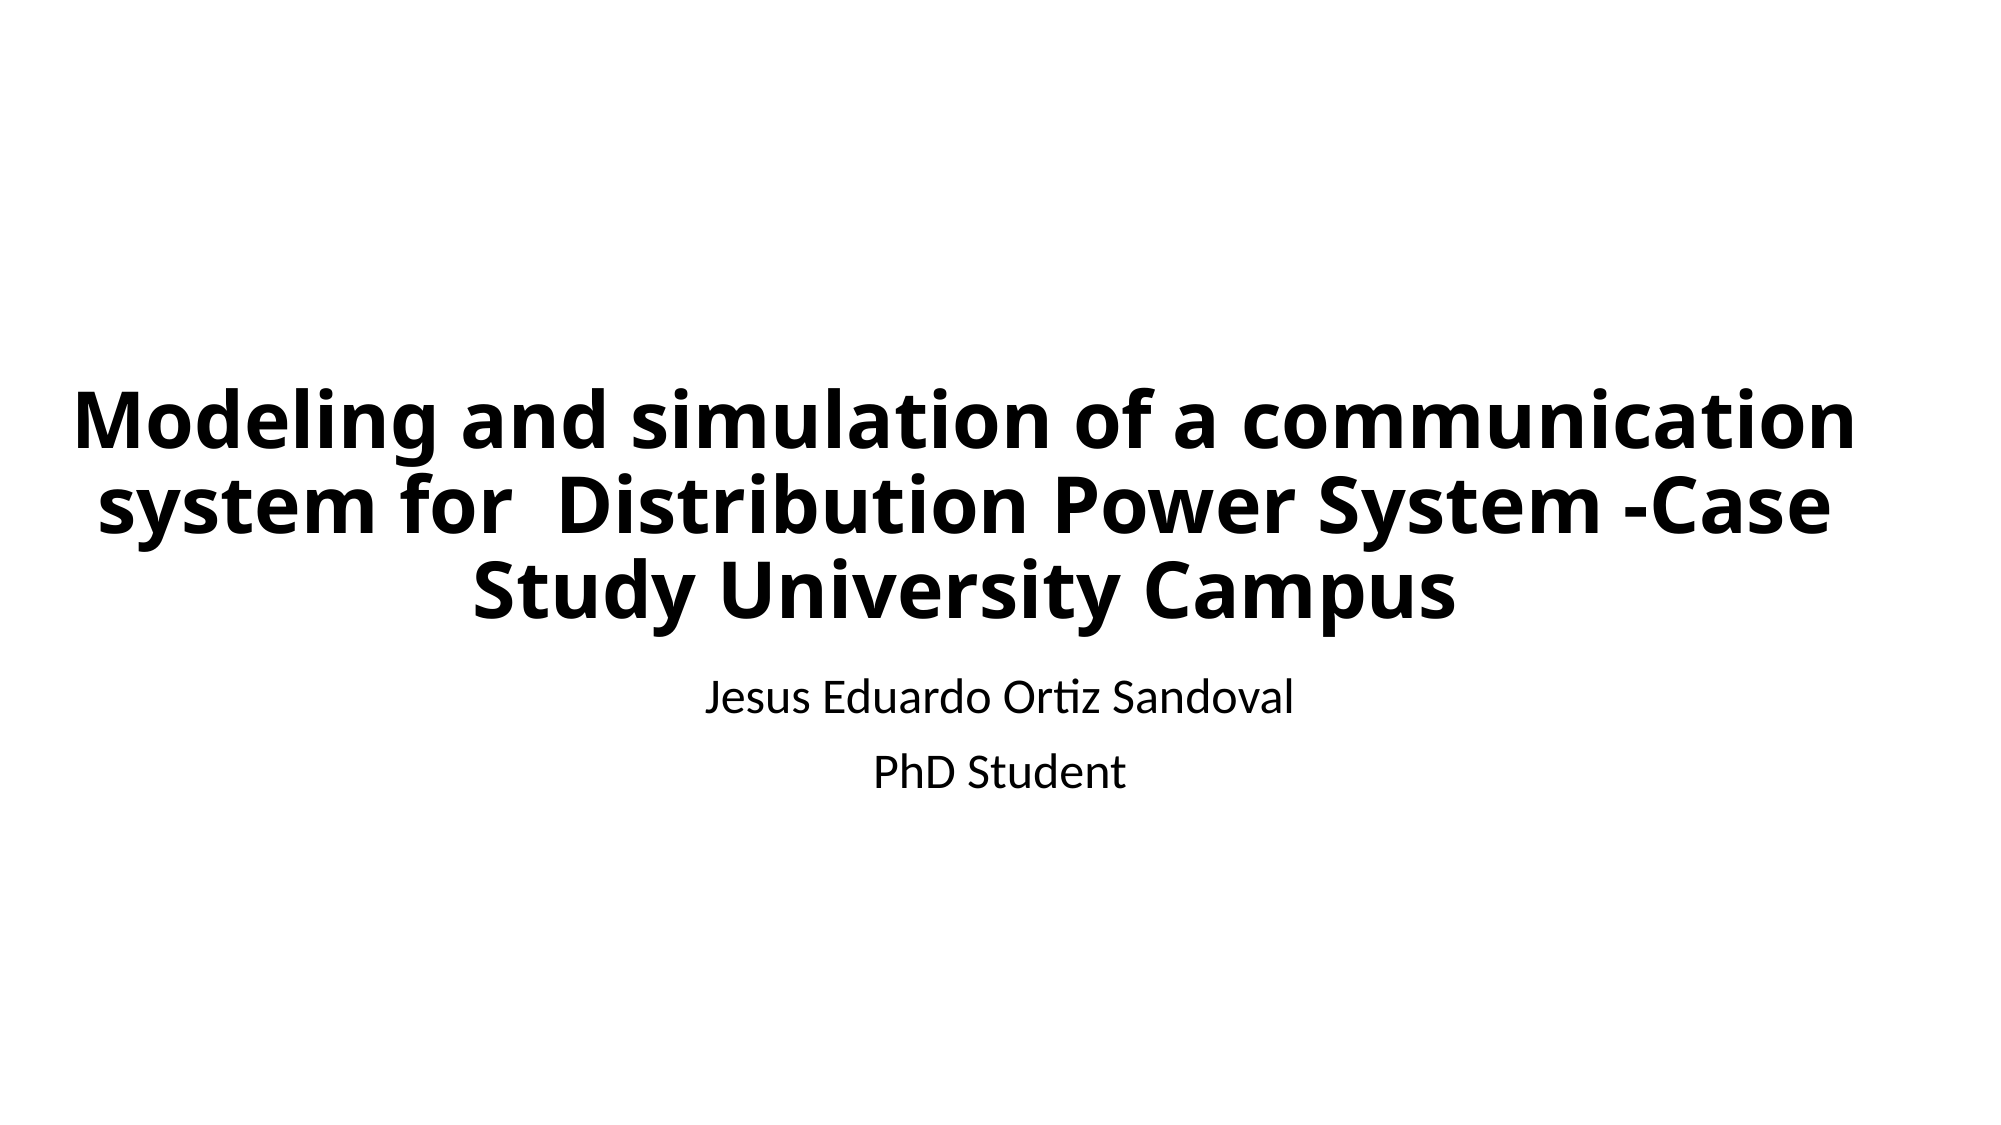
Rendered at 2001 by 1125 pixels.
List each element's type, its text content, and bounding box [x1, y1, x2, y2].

subtitle Jesus Eduardo Ortiz Sandoval PhD Student [249, 662, 1750, 935]
title Modeling and simulation of a communication system for Distribution Power System -Case Study University Campus [52, 214, 1879, 644]
